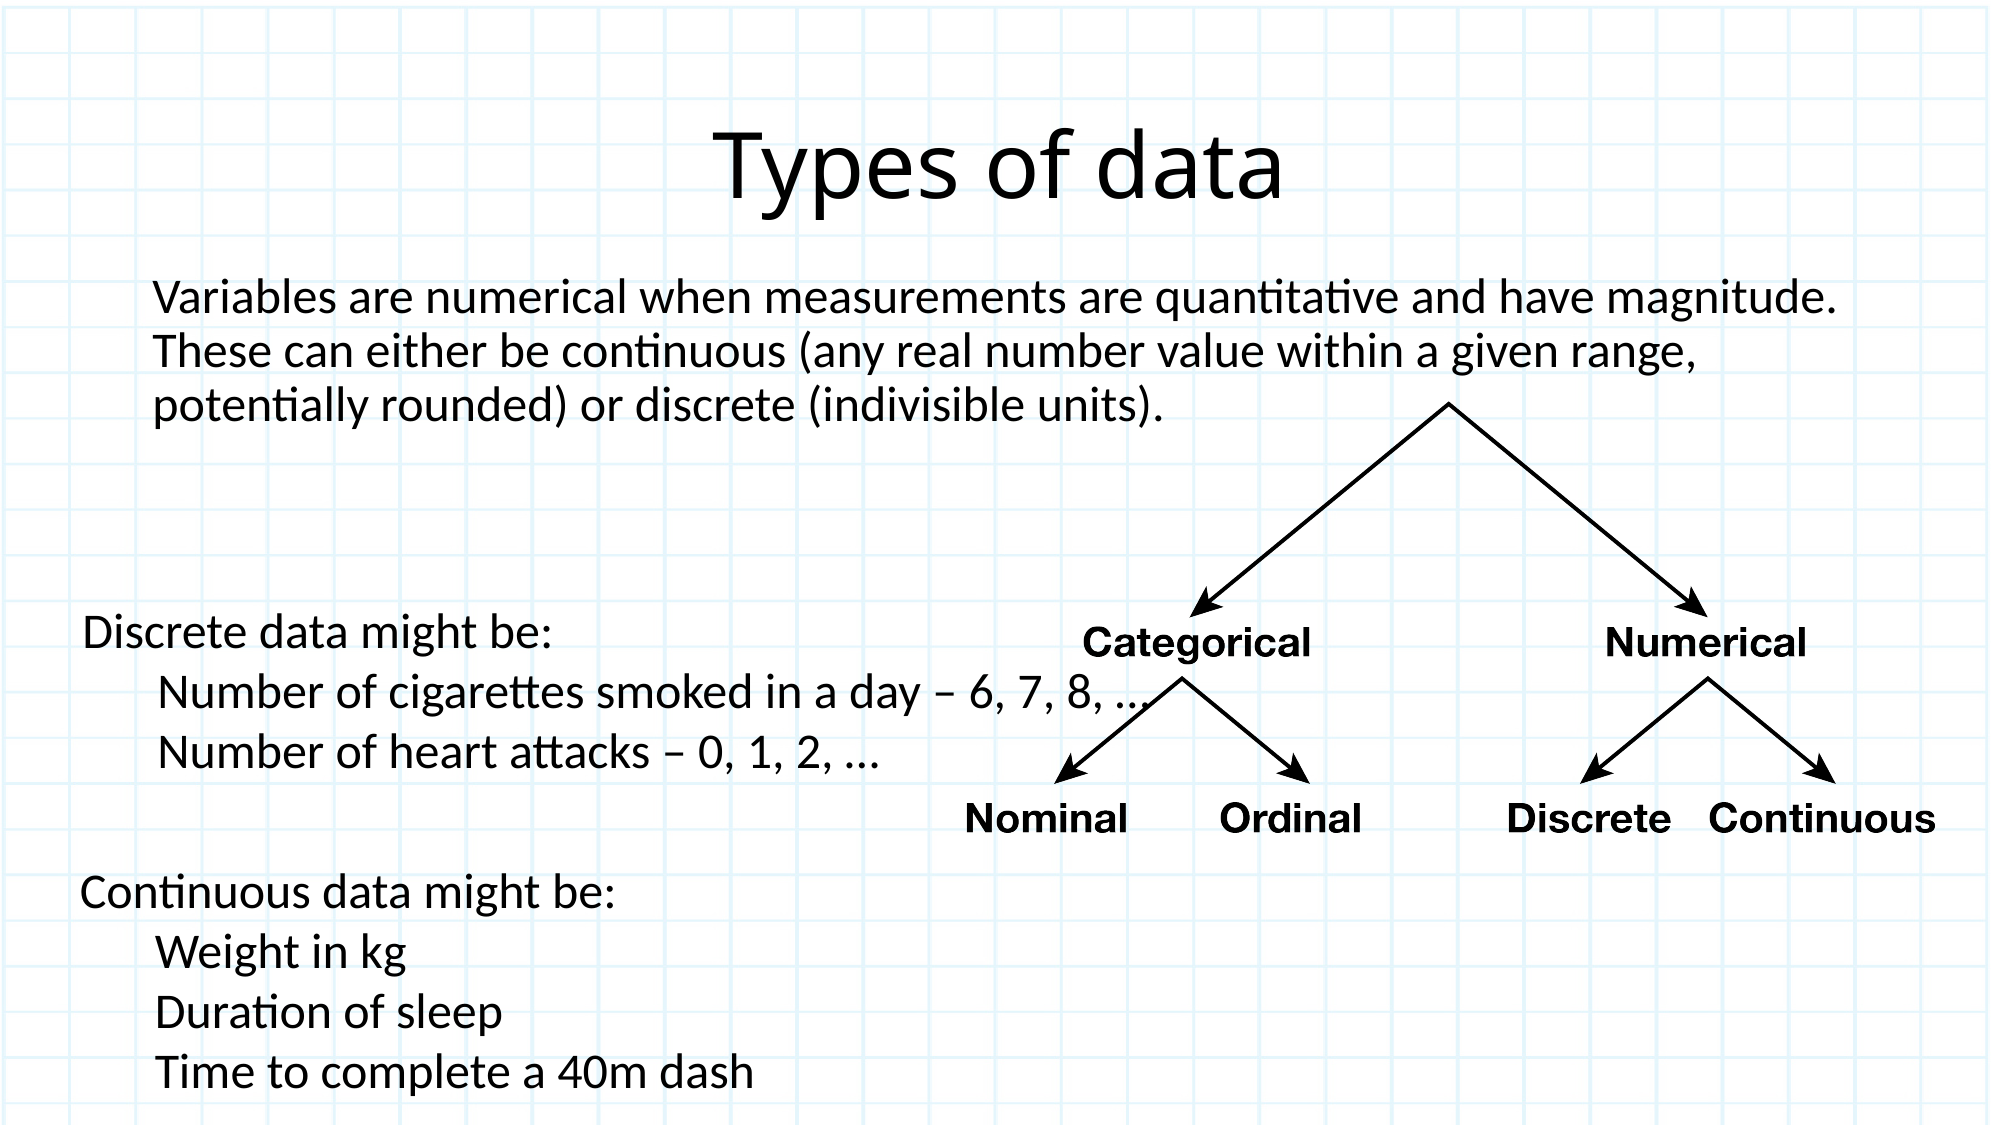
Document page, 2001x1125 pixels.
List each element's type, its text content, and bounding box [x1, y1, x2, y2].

text_box Continuous data might be: Weight in kg Duration of sleep Time to complete a 40m dash [65, 850, 771, 1106]
list Variables are numerical when measurements are quantitative and have magnitude. These can either be continuous (any real number value within a given range, potentially rounded) or discrete (indivisible units). [137, 262, 1863, 591]
list Variables are numerical when measurements are quantitative and have magnitude. These can either be continuous (any real number value within a given range, potentially rounded) or discrete (indivisible units). [137, 846, 1863, 977]
title Types of data [137, 59, 1863, 262]
picture [964, 401, 1936, 852]
text_box Discrete data might be: Number of cigarettes smoked in a day – 6, 7, 8, … Number of heart attacks – 0, 1, 2, … [67, 591, 964, 846]
